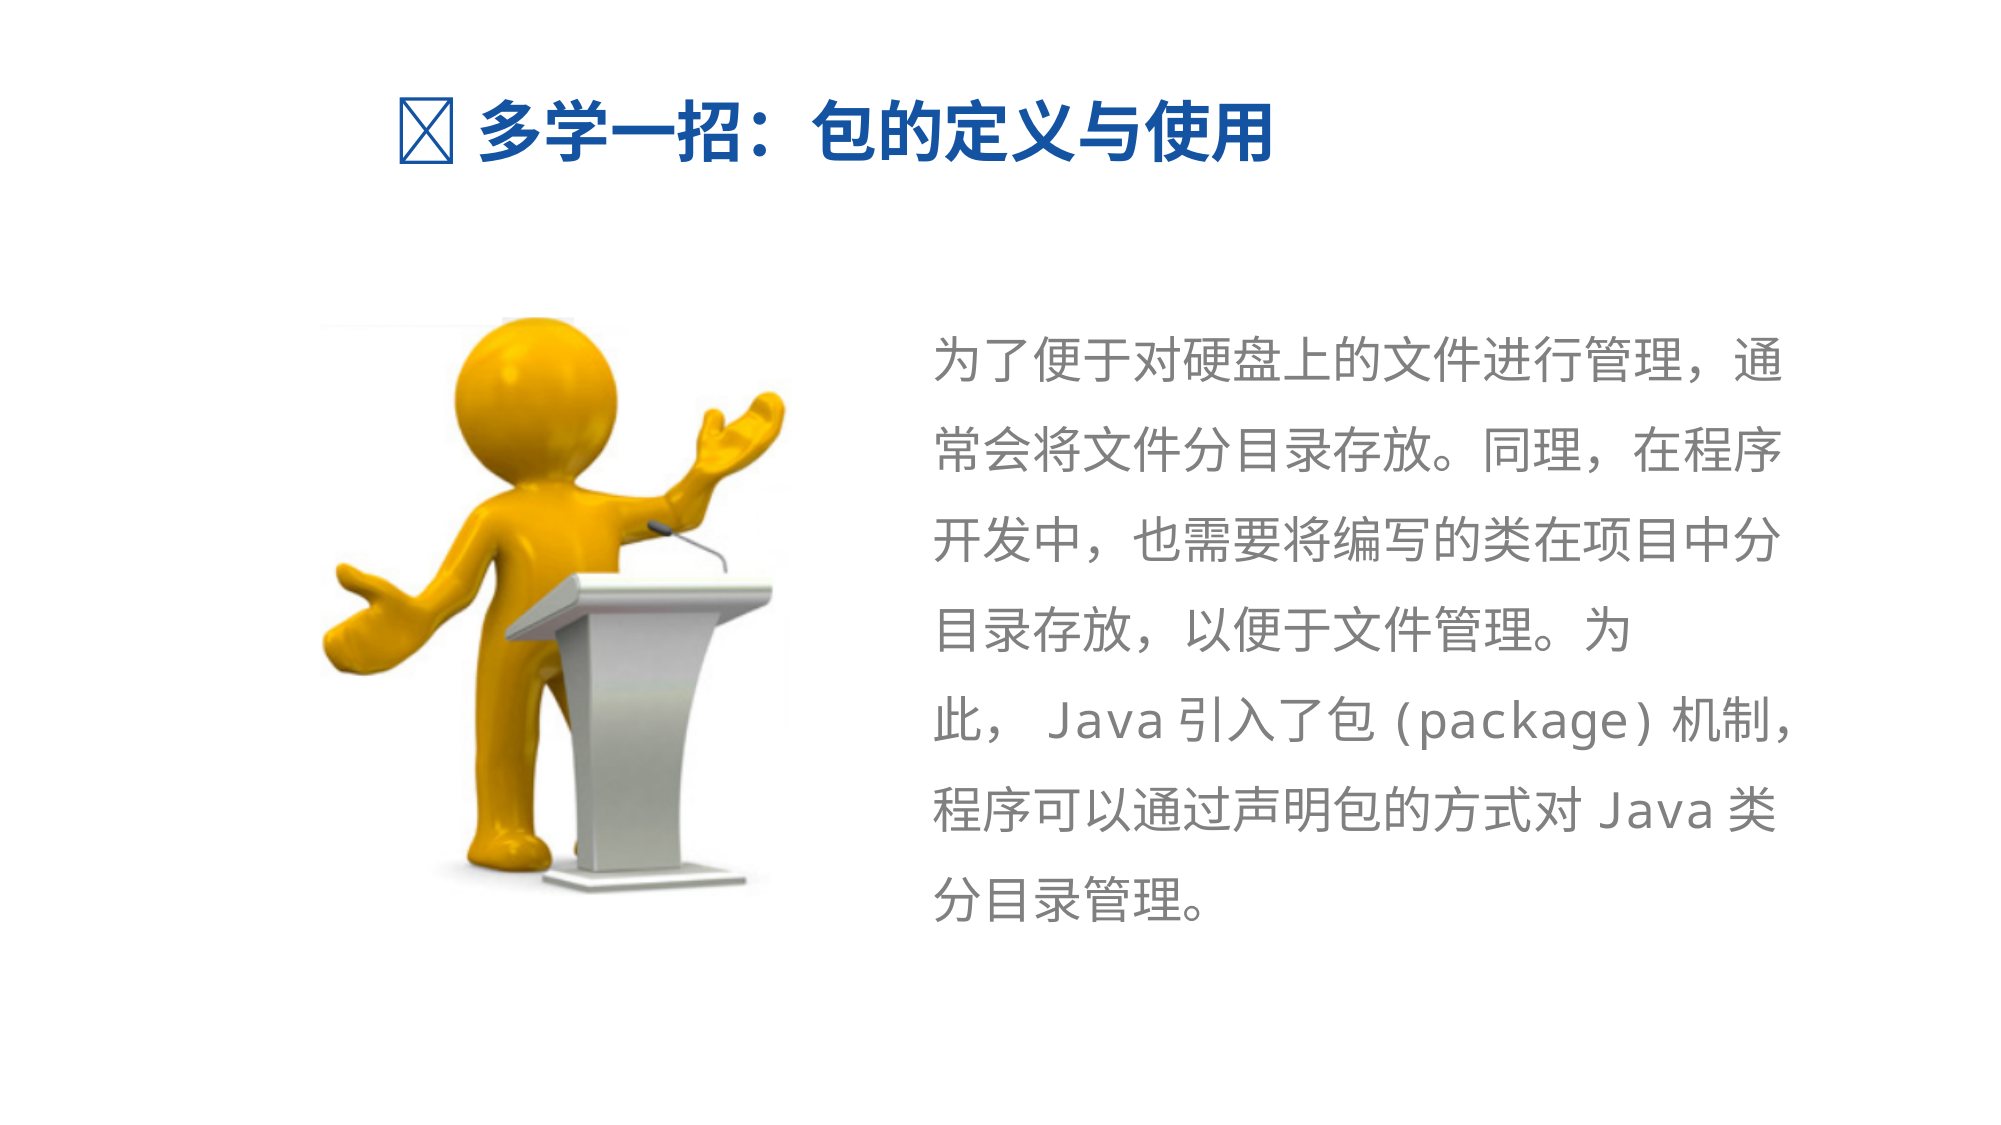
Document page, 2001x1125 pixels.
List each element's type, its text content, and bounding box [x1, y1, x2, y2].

text_box 多学一招：包的定义与使用 [379, 82, 1310, 177]
picture [313, 316, 821, 906]
text_box 为了便于对硬盘上的文件进行管理，通常会将文件分目录存放。同理，在程序开发中，也需要将编写的类在项目中分目录存放，以便于文件管理。为此，Java引入了包(package)机制，程序可以通过声明包的方式对Java类分目录管理。 [918, 291, 1837, 864]
